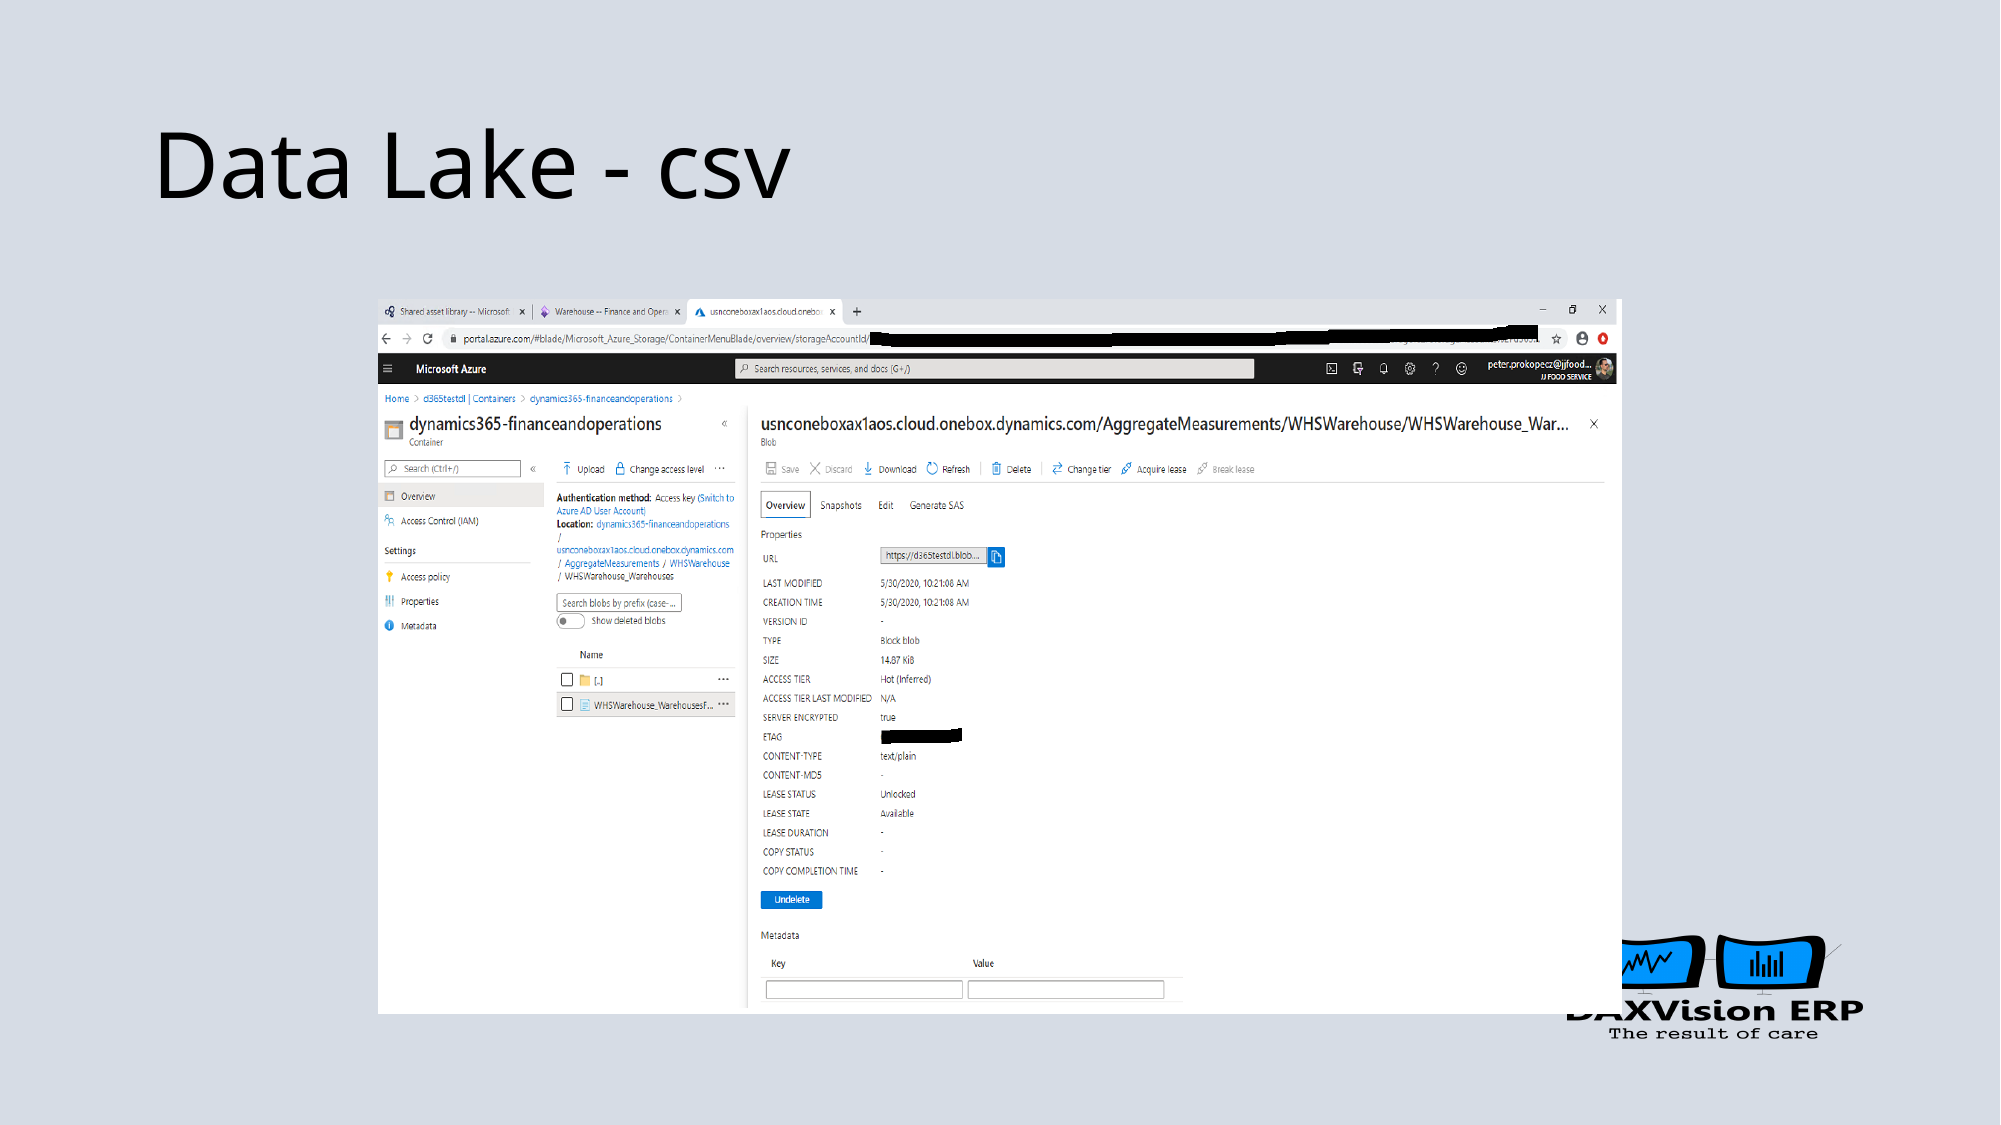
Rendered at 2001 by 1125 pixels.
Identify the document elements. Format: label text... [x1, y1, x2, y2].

title Data Lake - csv [137, 59, 1863, 278]
picture [1567, 925, 1863, 1103]
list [378, 299, 1622, 1014]
